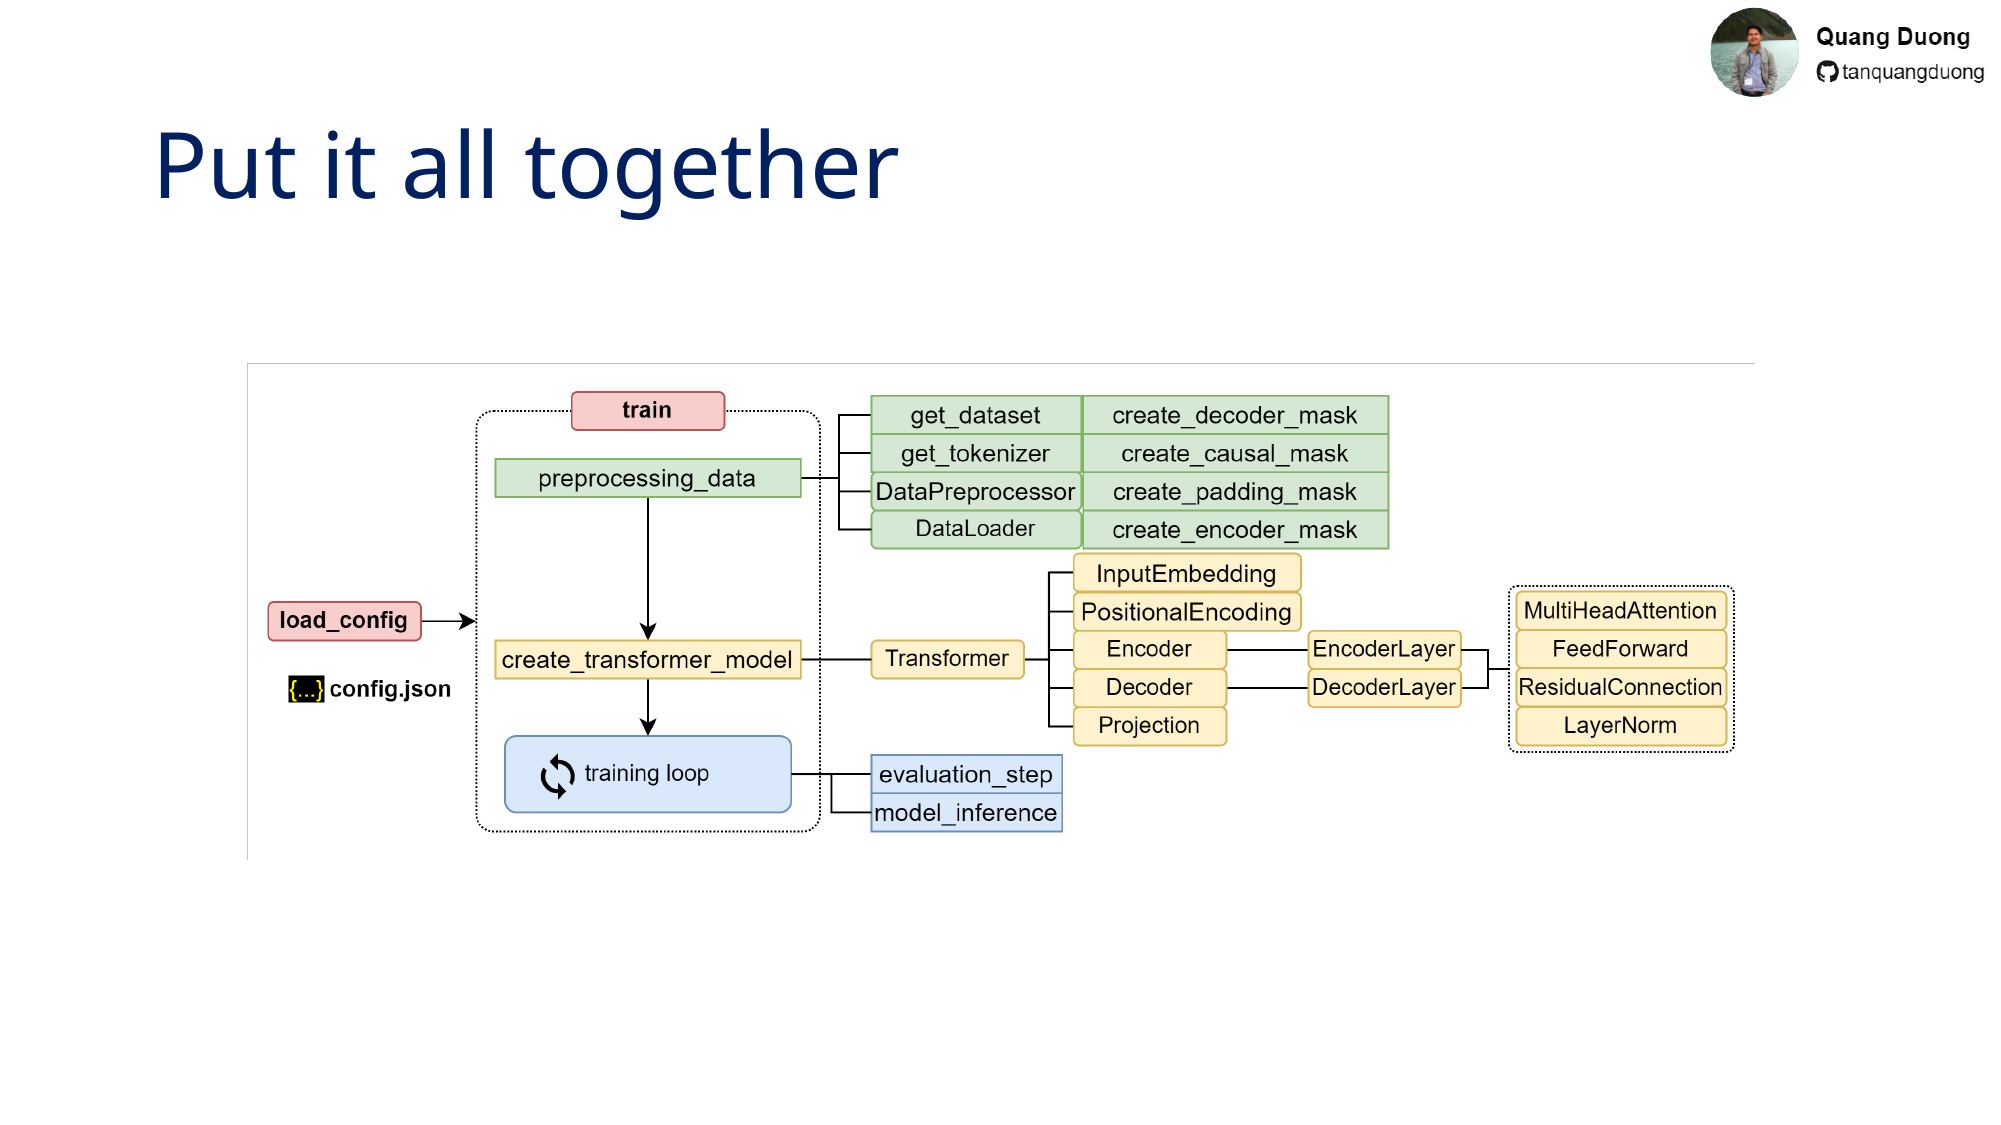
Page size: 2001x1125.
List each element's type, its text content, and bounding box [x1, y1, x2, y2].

picture [227, 343, 1773, 879]
picture [1704, 6, 1986, 101]
title Put it all together [137, 59, 1863, 278]
